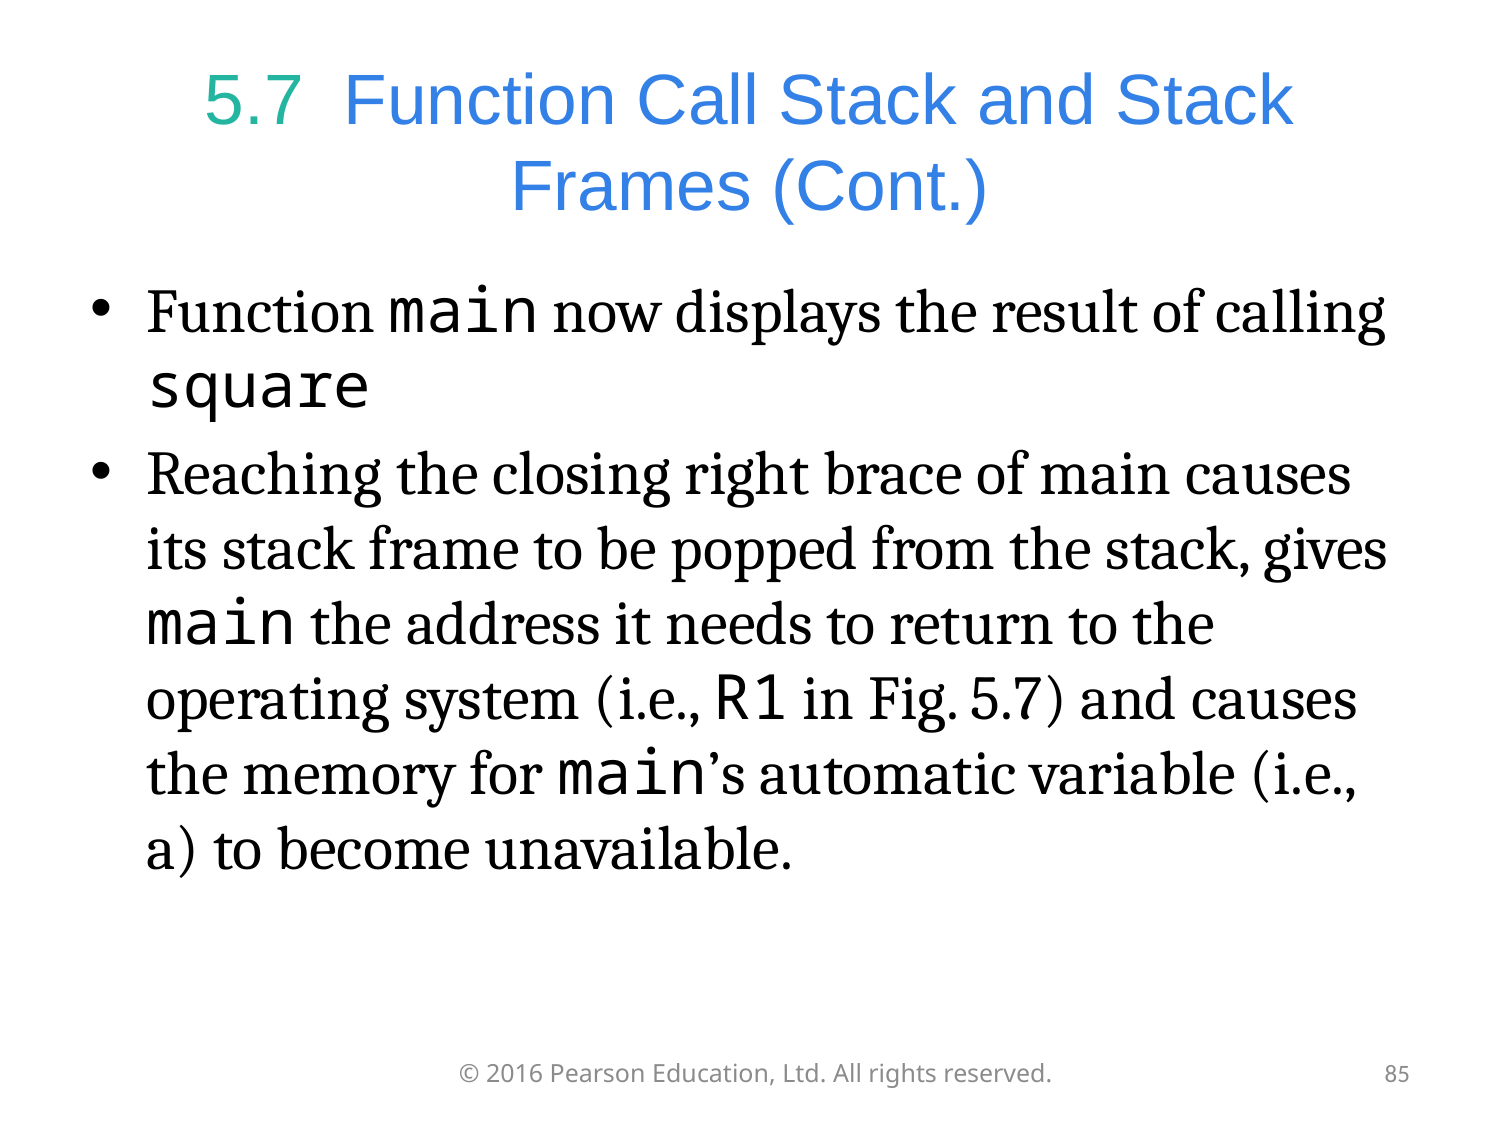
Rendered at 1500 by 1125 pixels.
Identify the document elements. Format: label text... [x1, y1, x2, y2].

list Function main now displays the result of calling square Reaching the closing right brace of main causes its stack frame to be popped from the stack, gives main the address it needs to return to the operating system (i.e., R1 in Fig. 5.7) and causes the memory for main’s automatic variable (i.e., a) to become unavailable. [75, 262, 1425, 1005]
slide_number 85 [1074, 1042, 1425, 1103]
title 5.7 Function Call Stack and Stack Frames (Cont.) [75, 45, 1425, 233]
footer © 2016 Pearson Education, Ltd. All rights reserved. [362, 1042, 1074, 1103]
